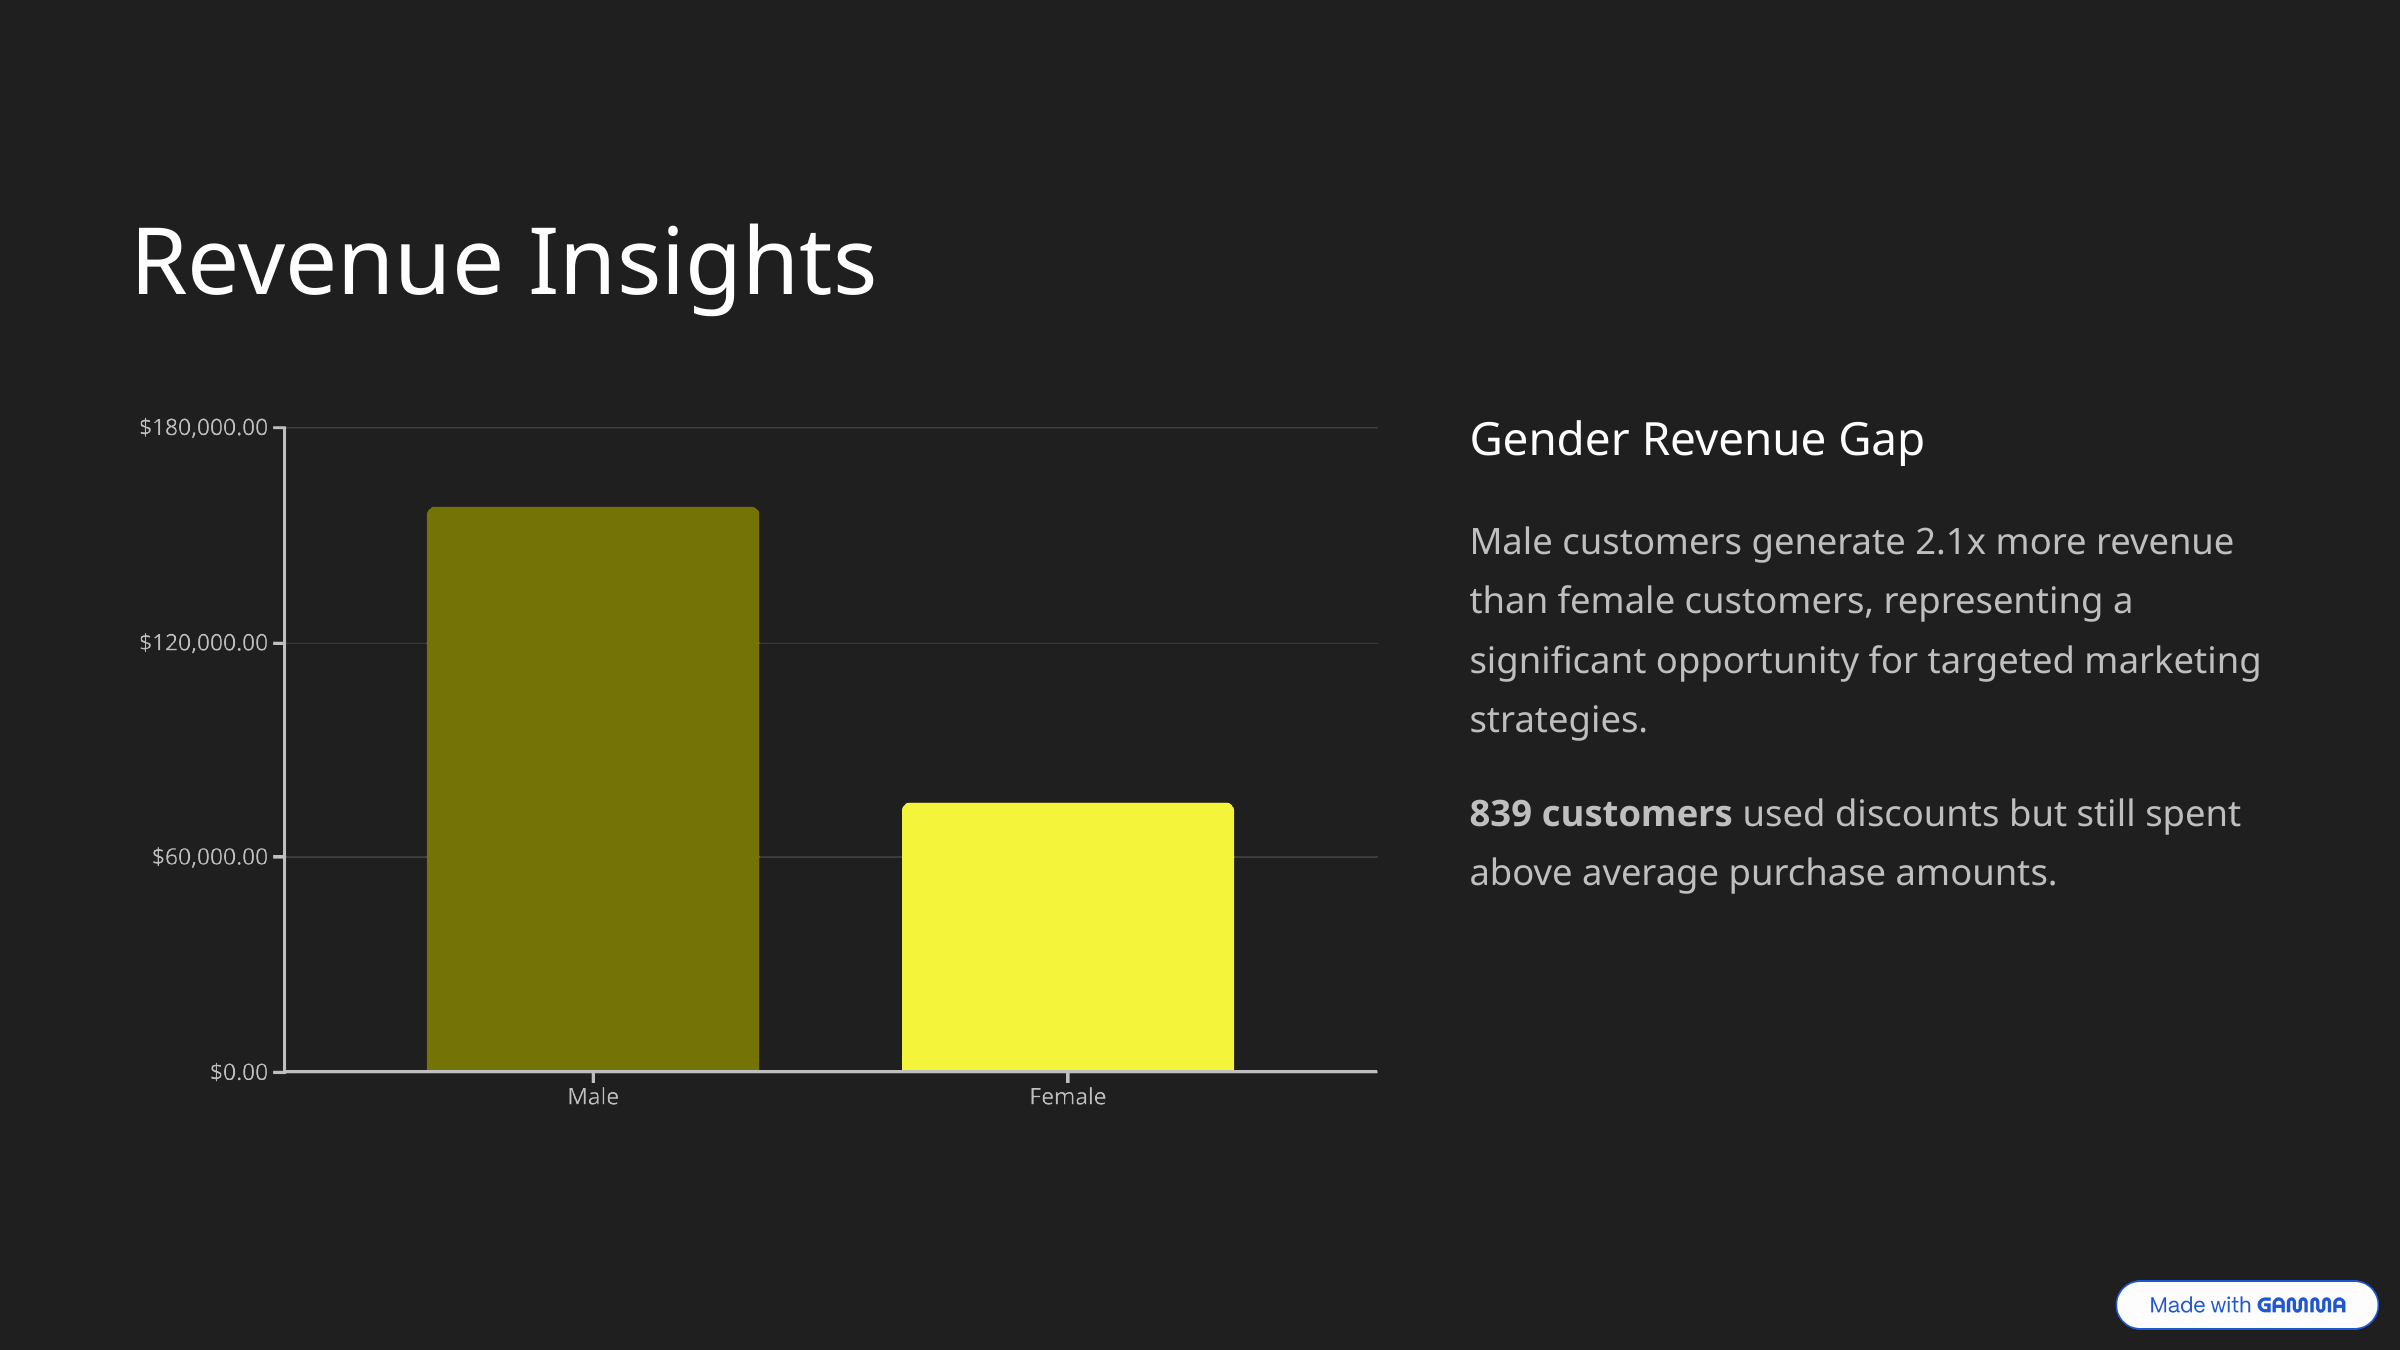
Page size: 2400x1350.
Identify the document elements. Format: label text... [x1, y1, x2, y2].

text_box 839 customers used discounts but still spent above average purchase amounts. [1469, 773, 2271, 893]
text_box Male customers generate 2.1x more revenue than female customers, representing a significant opportunity for targeted marketing strategies. [1469, 502, 2271, 741]
text_box Revenue Insights [130, 197, 1061, 315]
picture [130, 411, 1378, 1111]
picture [2106, 1271, 2389, 1339]
text_box Gender Revenue Gap [1469, 407, 1935, 466]
